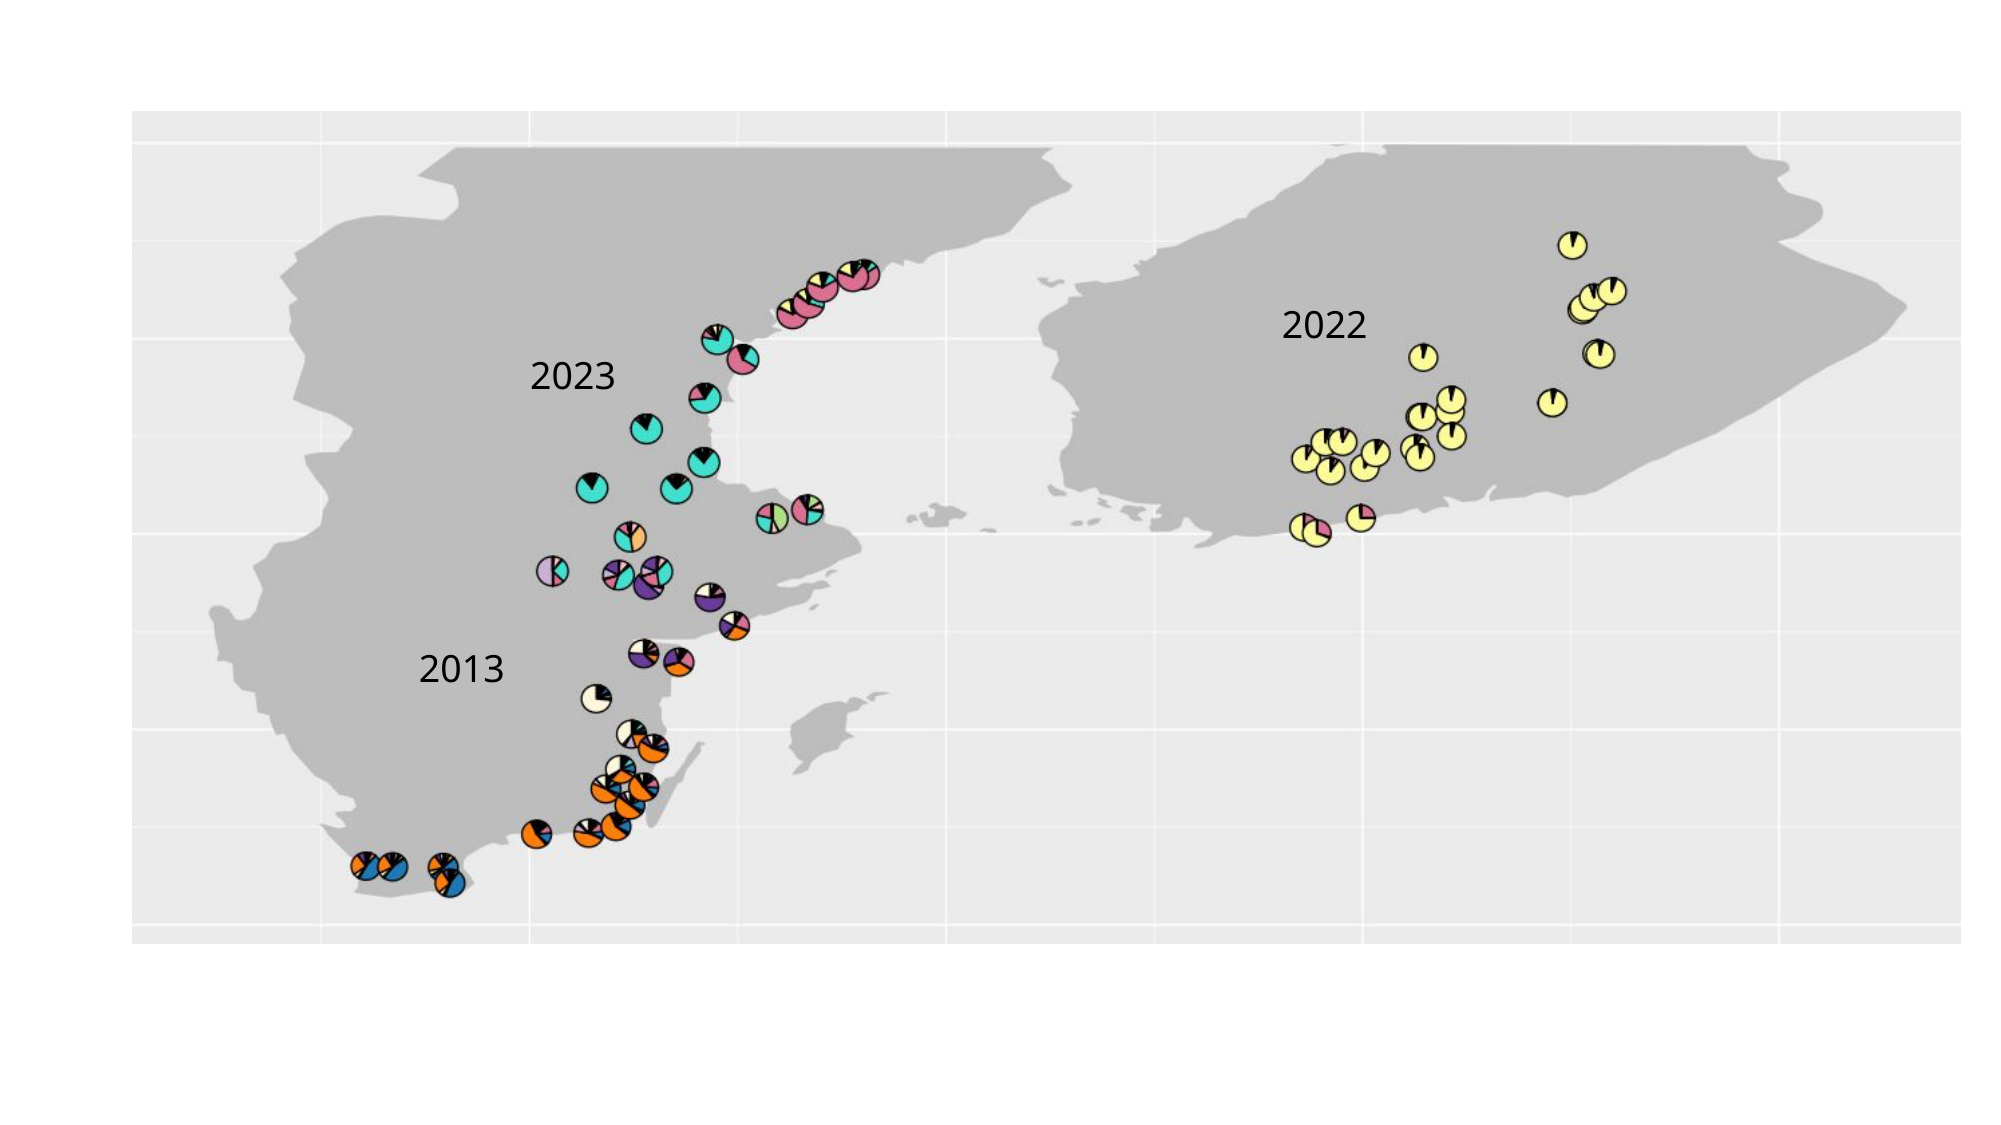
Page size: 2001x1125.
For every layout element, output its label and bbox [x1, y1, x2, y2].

picture [131, 110, 1962, 945]
